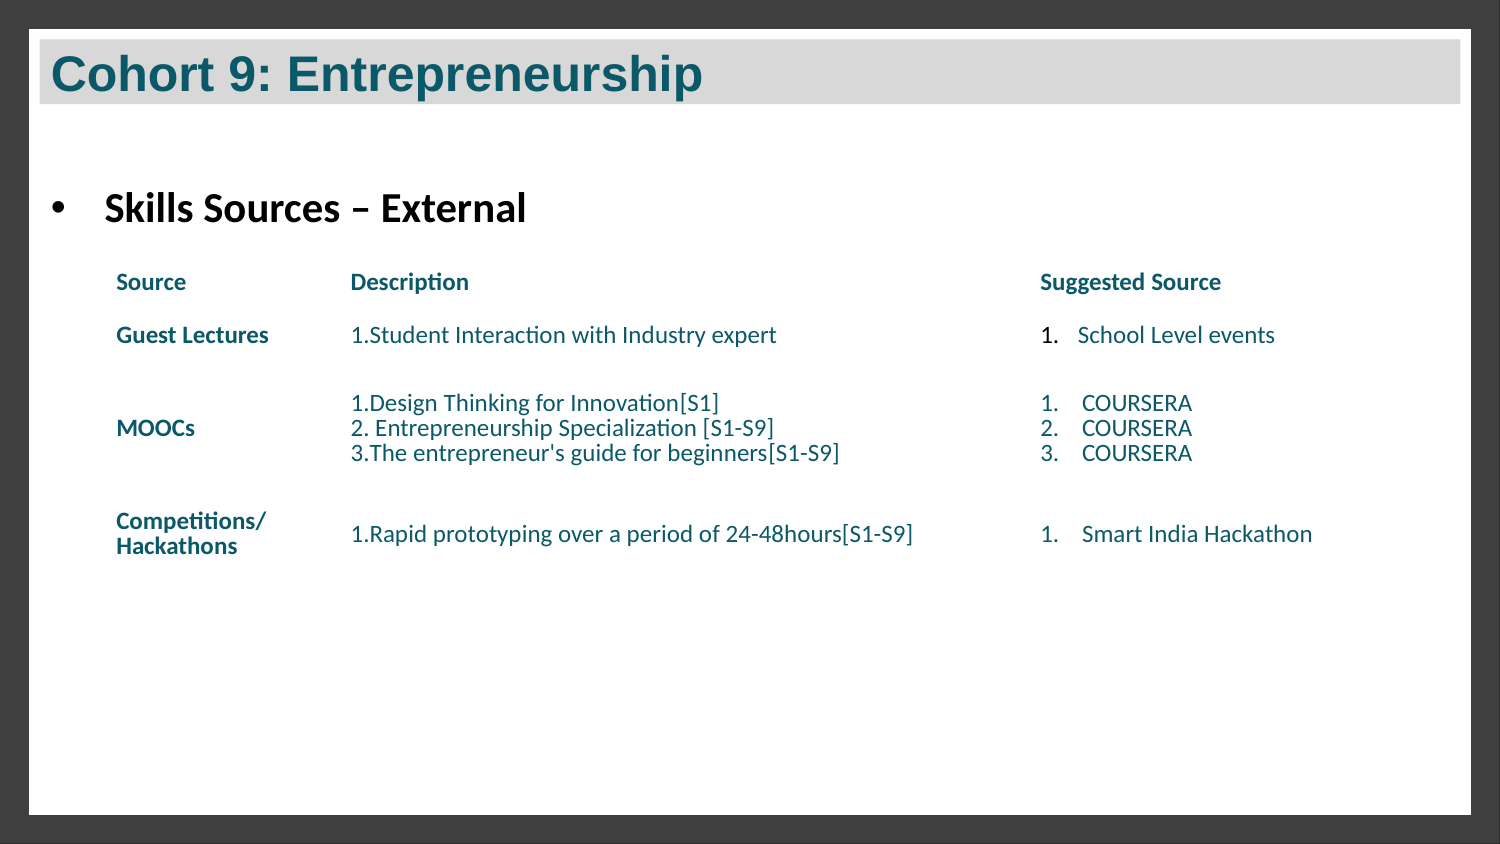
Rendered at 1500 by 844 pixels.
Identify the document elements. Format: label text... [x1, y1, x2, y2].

text_box Skills Sources – External [39, 180, 1334, 238]
text_box [0, 0, 1500, 844]
table_header Description [350, 270, 1040, 297]
table_cell Student Interaction with Industry expert [350, 297, 1040, 377]
table_cell Smart India Hackathon [1040, 483, 1400, 589]
table_cell COURSERA COURSERA COURSERA [1040, 377, 1400, 483]
table_header Suggested Source [1040, 270, 1400, 297]
title Cohort 9: Entrepreneurship [39, 39, 1461, 105]
text_box [39, 105, 1461, 805]
table_cell Design Thinking for Innovation[S1] Entrepreneurship Specialization [S1-S9] The entrepreneur's guide for beginners[S1-S9] [350, 377, 1040, 483]
table_header Source [115, 270, 350, 297]
table_cell School Level events [1040, 297, 1400, 377]
table_cell Competitions/ Hackathons [115, 483, 350, 589]
table_cell MOOCs [115, 377, 350, 483]
table_cell Guest Lectures [115, 297, 350, 377]
table_cell Rapid prototyping over a period of 24-48hours[S1-S9] [350, 483, 1040, 589]
